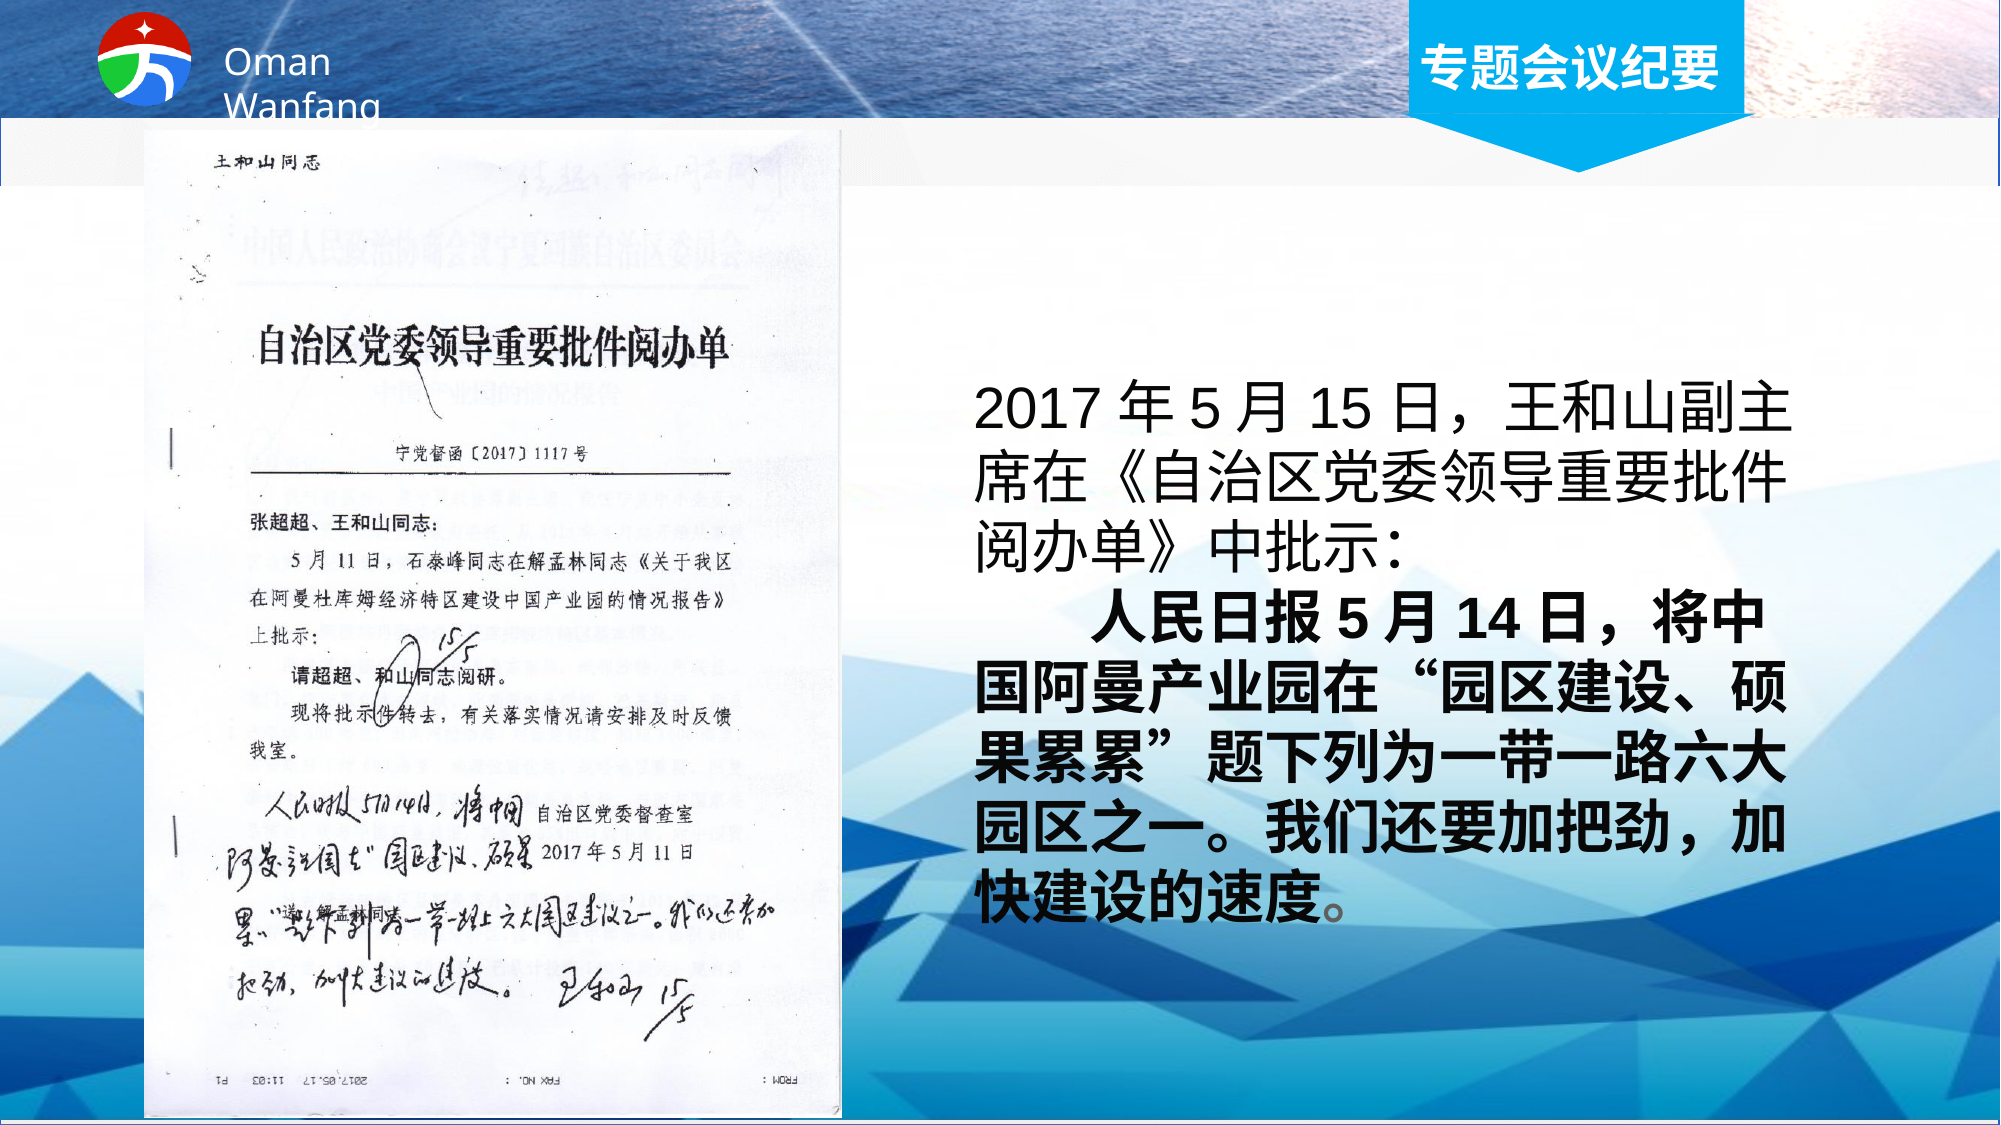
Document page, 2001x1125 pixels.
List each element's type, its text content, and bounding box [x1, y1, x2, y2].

picture [0, 0, 2000, 1125]
text_box 专题会议纪要 [1405, 28, 1735, 104]
